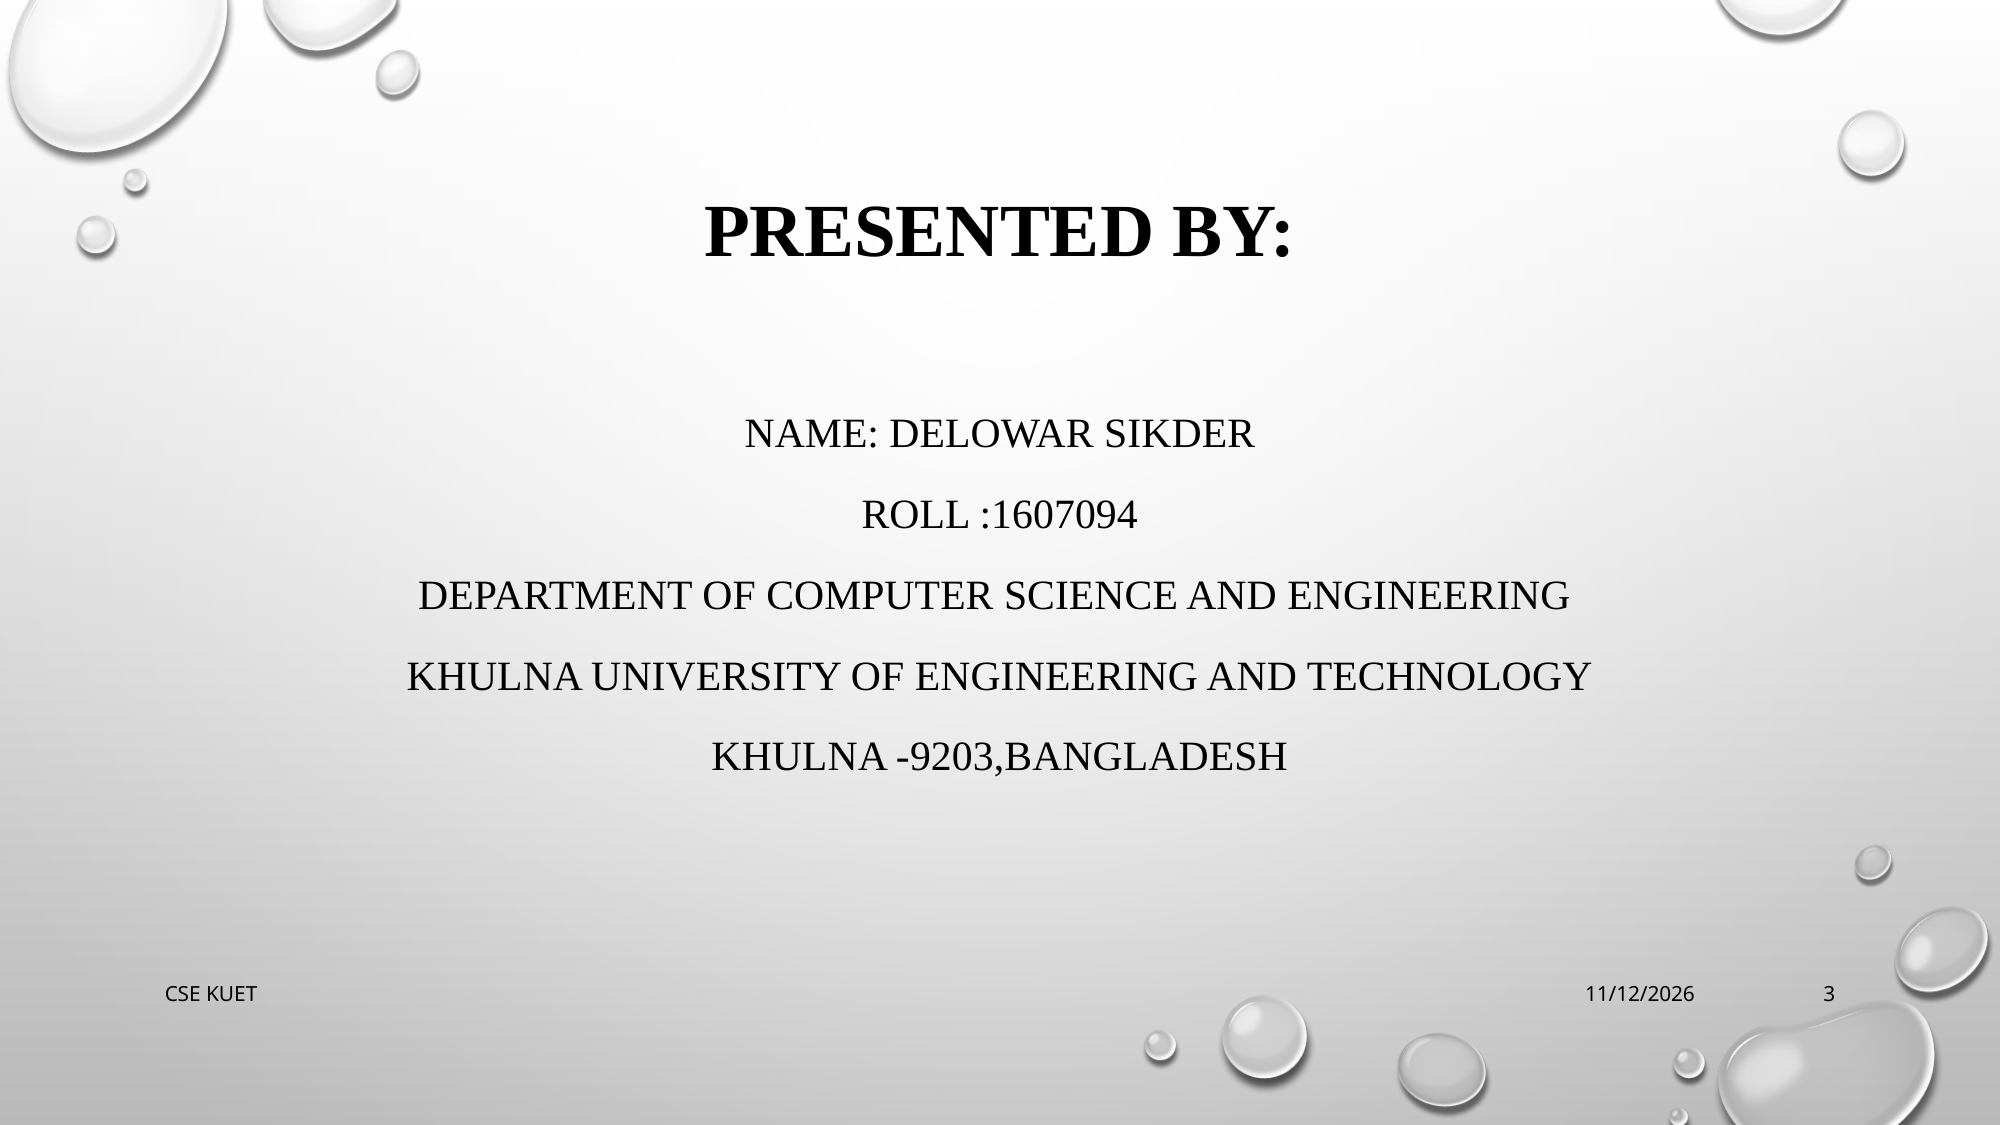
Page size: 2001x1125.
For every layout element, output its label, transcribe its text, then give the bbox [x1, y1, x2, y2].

list Name: Delowar sikder Roll :1607094 Department of Computer science and engineering Khulna University of Engineering and Technology Khulna -9203,Bangladesh [149, 388, 1850, 950]
title Presented by: [149, 101, 1851, 364]
footer CSE KUET [149, 965, 1245, 1025]
slide_number 27-Jun-19 [1259, 965, 1710, 1025]
picture [0, 0, 2000, 1125]
slide_number 3 [1724, 965, 1851, 1025]
